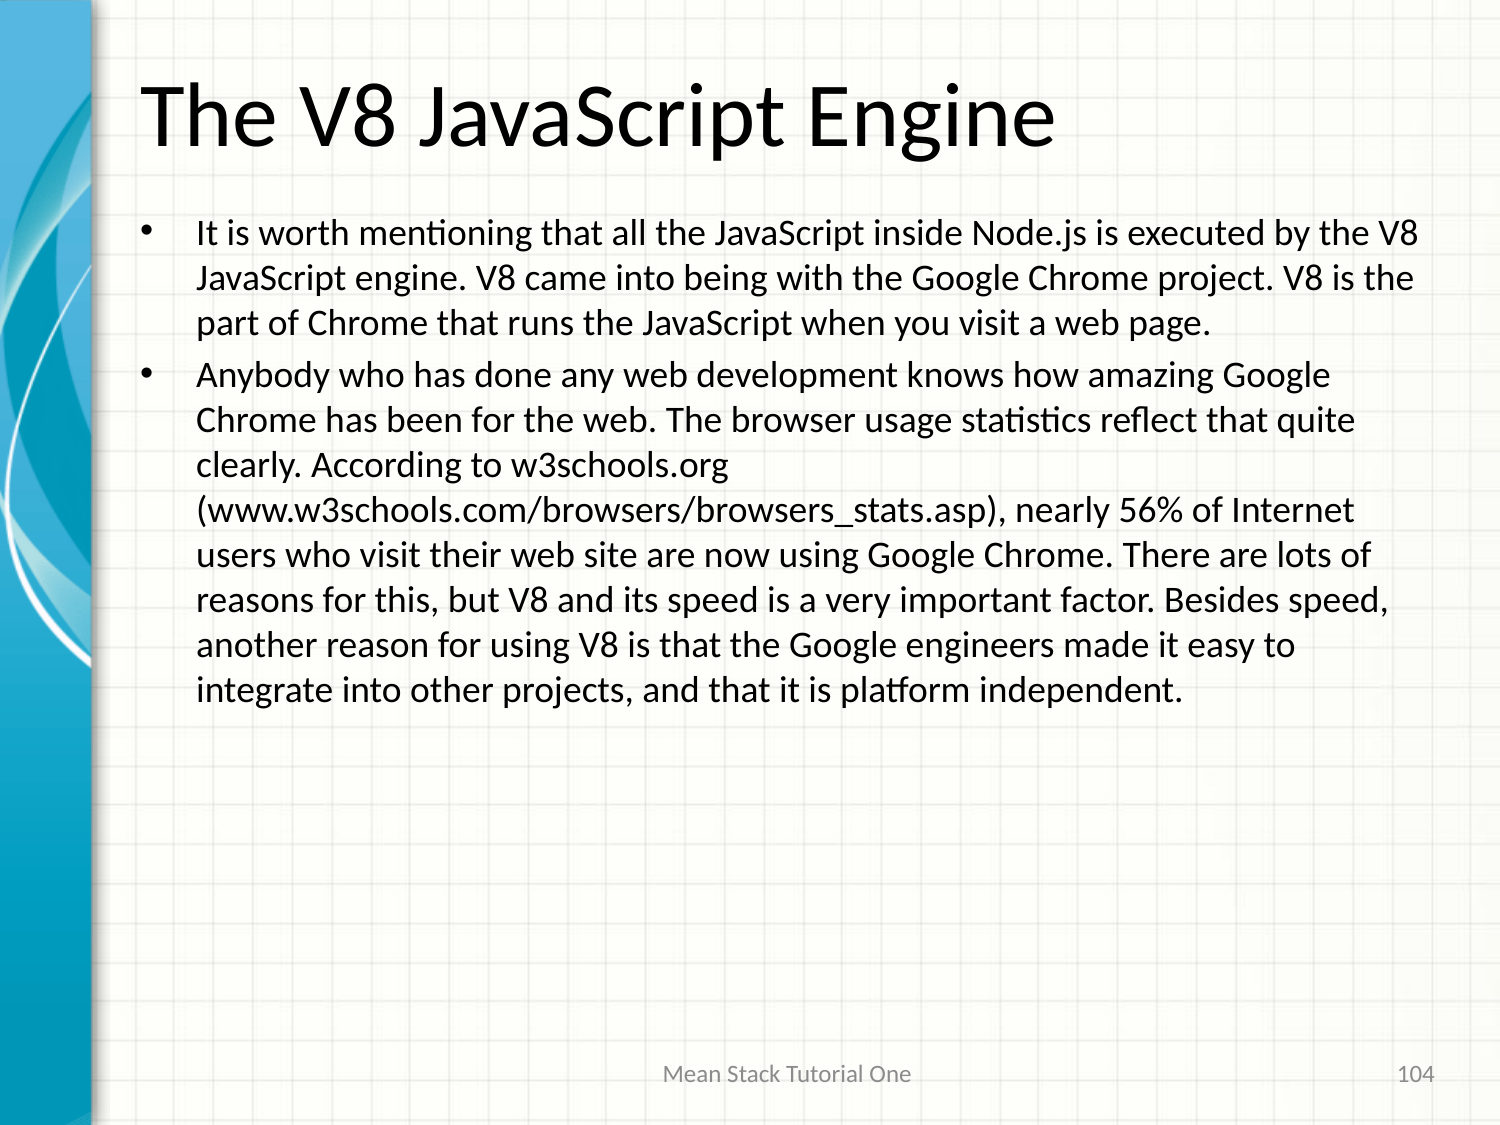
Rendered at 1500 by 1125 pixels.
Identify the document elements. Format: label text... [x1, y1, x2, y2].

footer Mean Stack Tutorial One [549, 1042, 1025, 1103]
title The V8 JavaScript Engine [125, 44, 1450, 175]
slide_number 104 [1100, 1042, 1450, 1103]
picture [0, 0, 1500, 1125]
list It is worth mentioning that all the JavaScript inside Node.js is executed by the V8 JavaScript engine. V8 came into being with the Google Chrome project. V8 is the part of Chrome that runs the JavaScript when you visit a web page. Anybody who has done any web development knows how amazing Google Chrome has been for the web. The browser usage statistics reflect that quite clearly. According to w3schools.org (www.w3schools.com/browsers/browsers_stats.asp), nearly 56% of Internet users who visit their web site are now using Google Chrome. There are lots of reasons for this, but V8 and its speed is a very important factor. Besides speed, another reason for using V8 is that the Google engineers made it easy to integrate into other projects, and that it is platform independent. [125, 200, 1450, 967]
